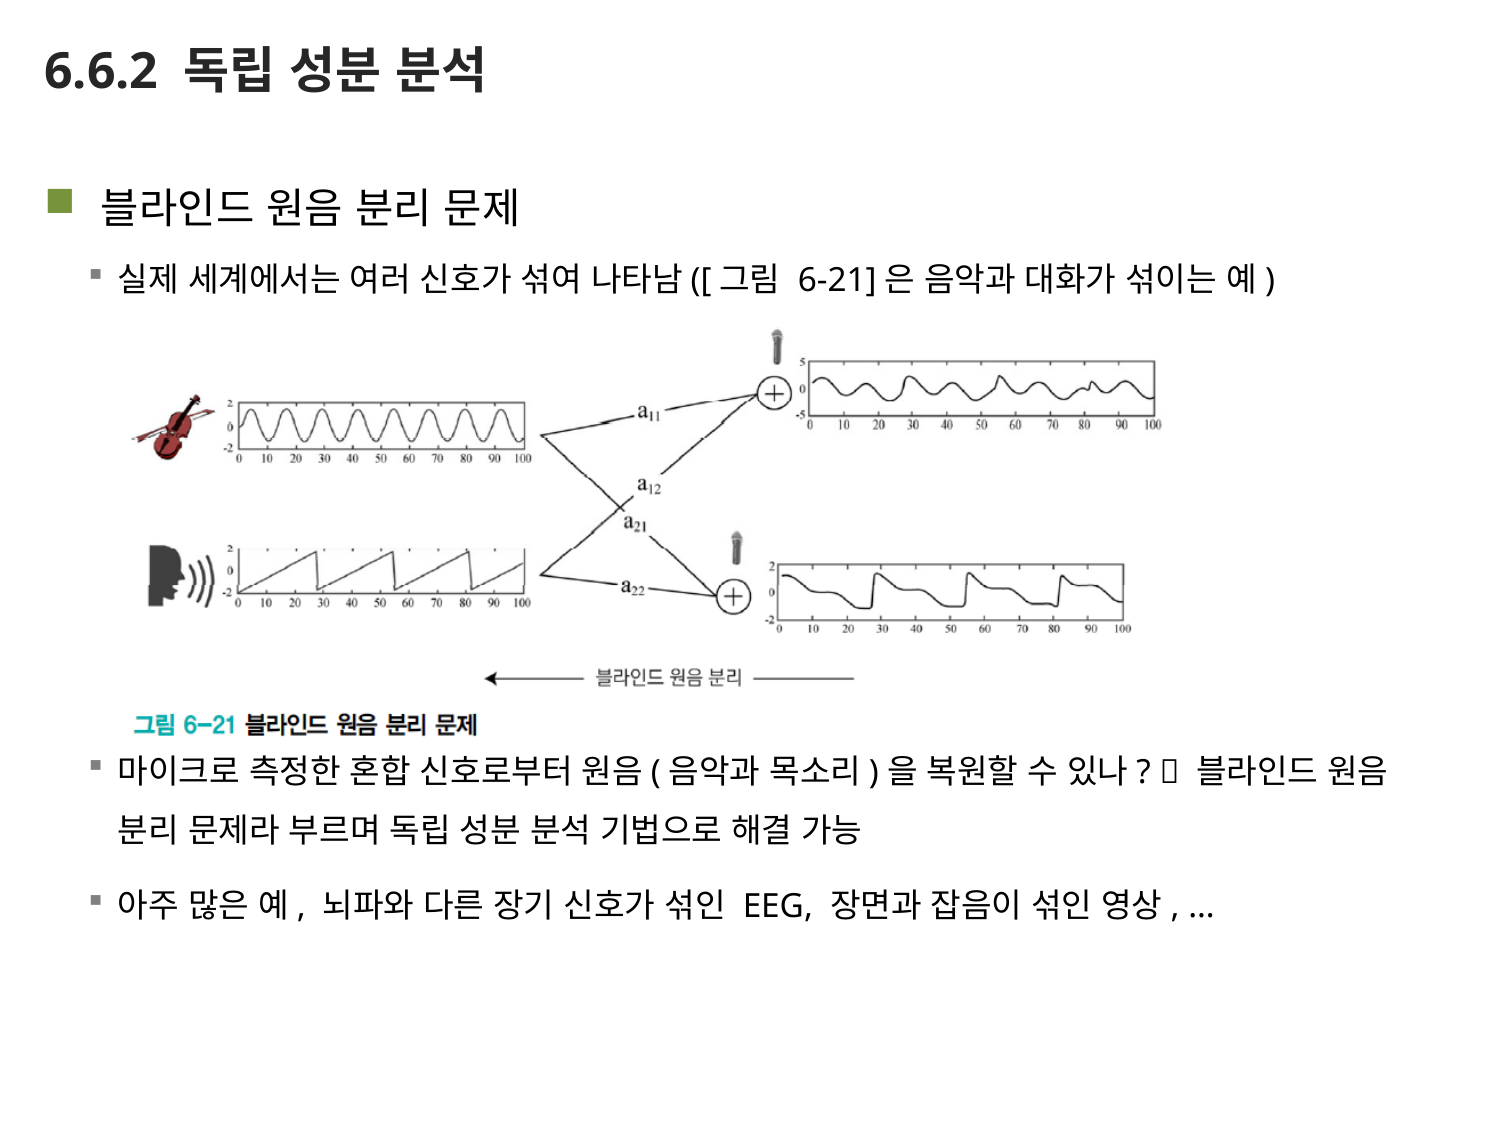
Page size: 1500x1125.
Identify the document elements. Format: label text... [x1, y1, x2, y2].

title 6.6.2 독립 성분 분석 [29, 23, 1270, 114]
picture [126, 325, 1164, 738]
list 블라인드 원음 분리 문제 실제 세계에서는 여러 신호가 섞여 나타남([그림 6-21]은 음악과 대화가 섞이는 예) 마이크로 측정한 혼합 신호로부터 원음(음악과 목소리)을 복원할 수 있나?  블라인드 원음 분리 문제라 부르며 독립 성분 분석 기법으로 해결 가능 아주 많은 예, 뇌파와 다른 장기 신호가 섞인 EEG, 장면과 잡음이 섞인 영상, … [29, 148, 1459, 1083]
